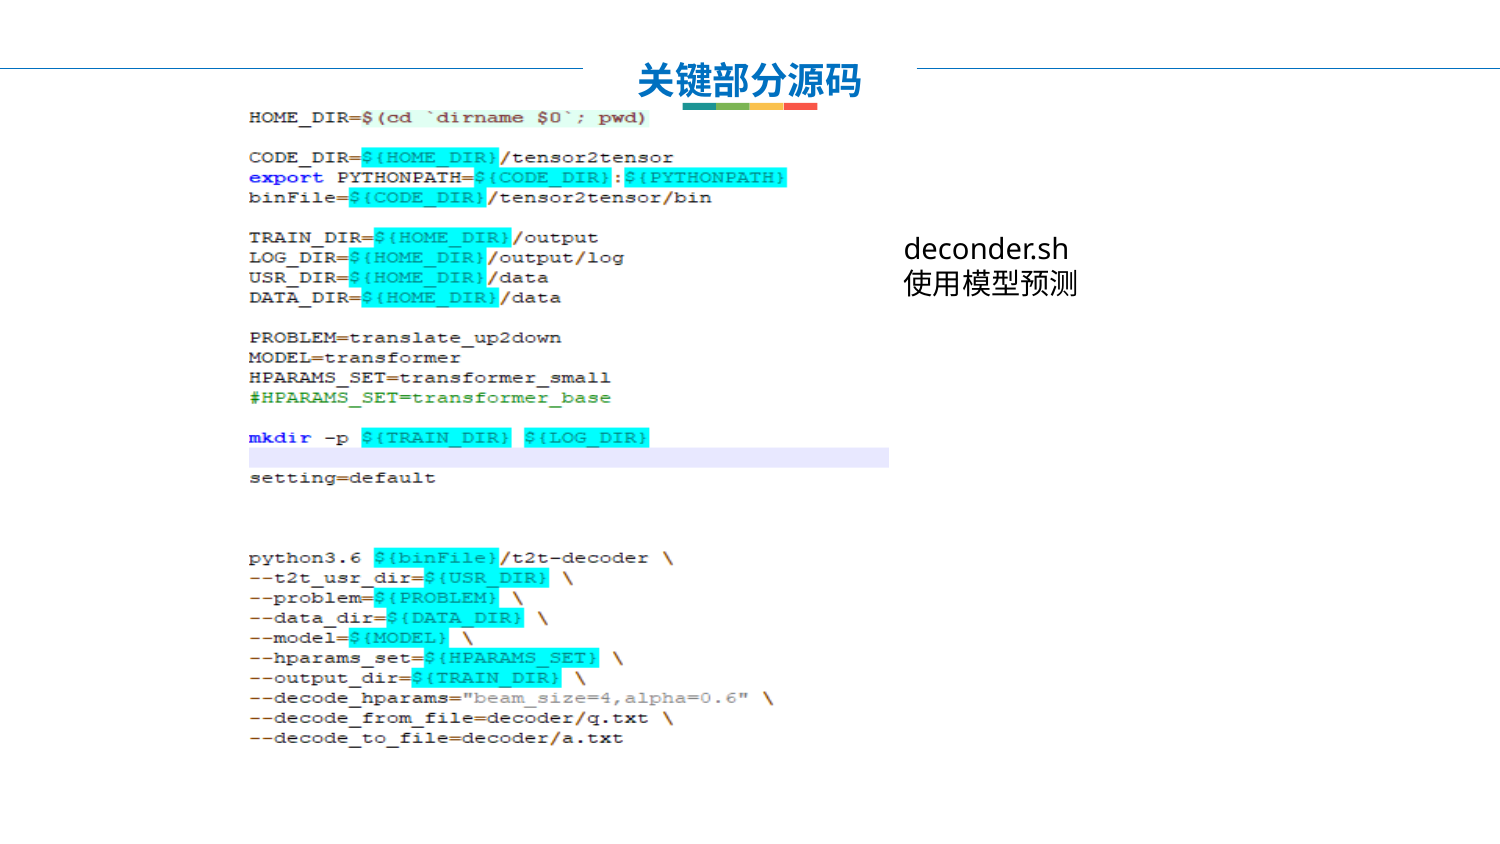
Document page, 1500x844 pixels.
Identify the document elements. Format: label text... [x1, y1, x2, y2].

text_box 关键部分源码 [622, 27, 878, 110]
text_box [682, 102, 818, 110]
text_box deconder.sh 使用模型预测 [889, 223, 1138, 308]
picture [249, 110, 889, 773]
